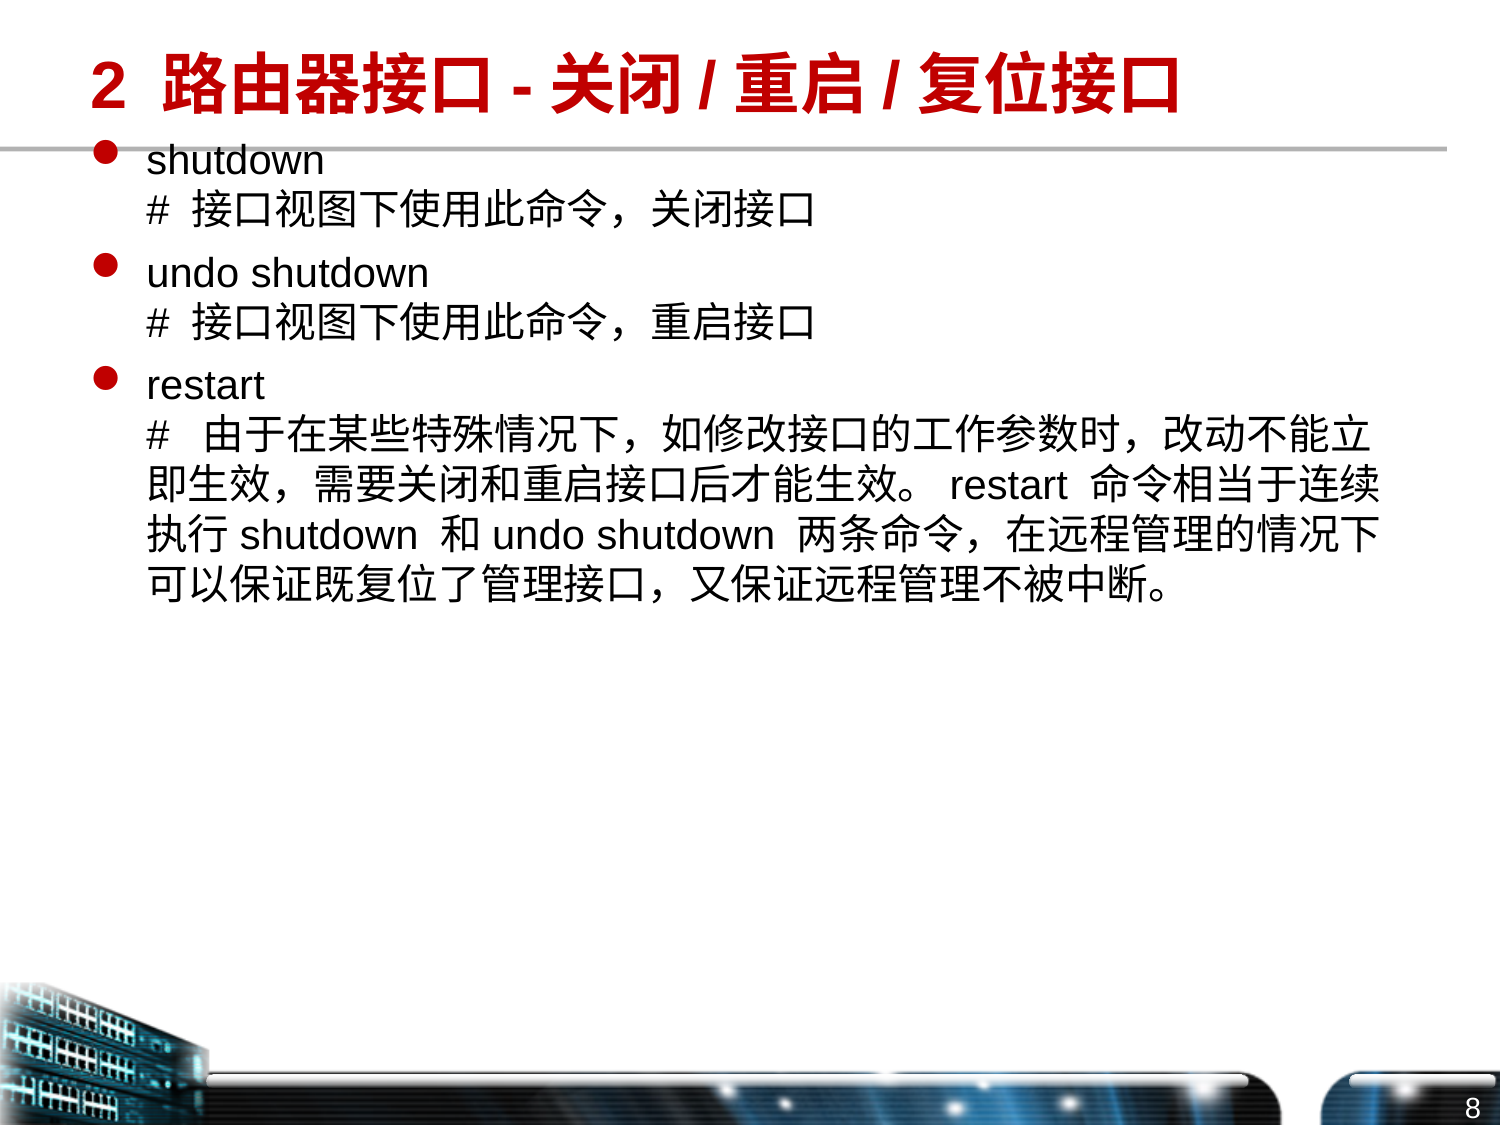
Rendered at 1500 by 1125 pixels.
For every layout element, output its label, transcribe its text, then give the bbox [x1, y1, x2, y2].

picture [0, 0, 1500, 1125]
title 2 路由器接口-关闭/重启/复位接口 [74, 25, 1263, 125]
list shutdown # 接口视图下使用此命令，关闭接口 undo shutdown # 接口视图下使用此命令，重启接口 restart # 由于在某些特殊情况下，如修改接口的工作参数时，改动不能立即生效，需要关闭和重启接口后才能生效。restart 命令相当于连续执行shutdown 和undo shutdown 两条命令，在远程管理的情况下可以保证既复位了管理接口，又保证远程管理不被中断。 [74, 125, 1426, 1020]
